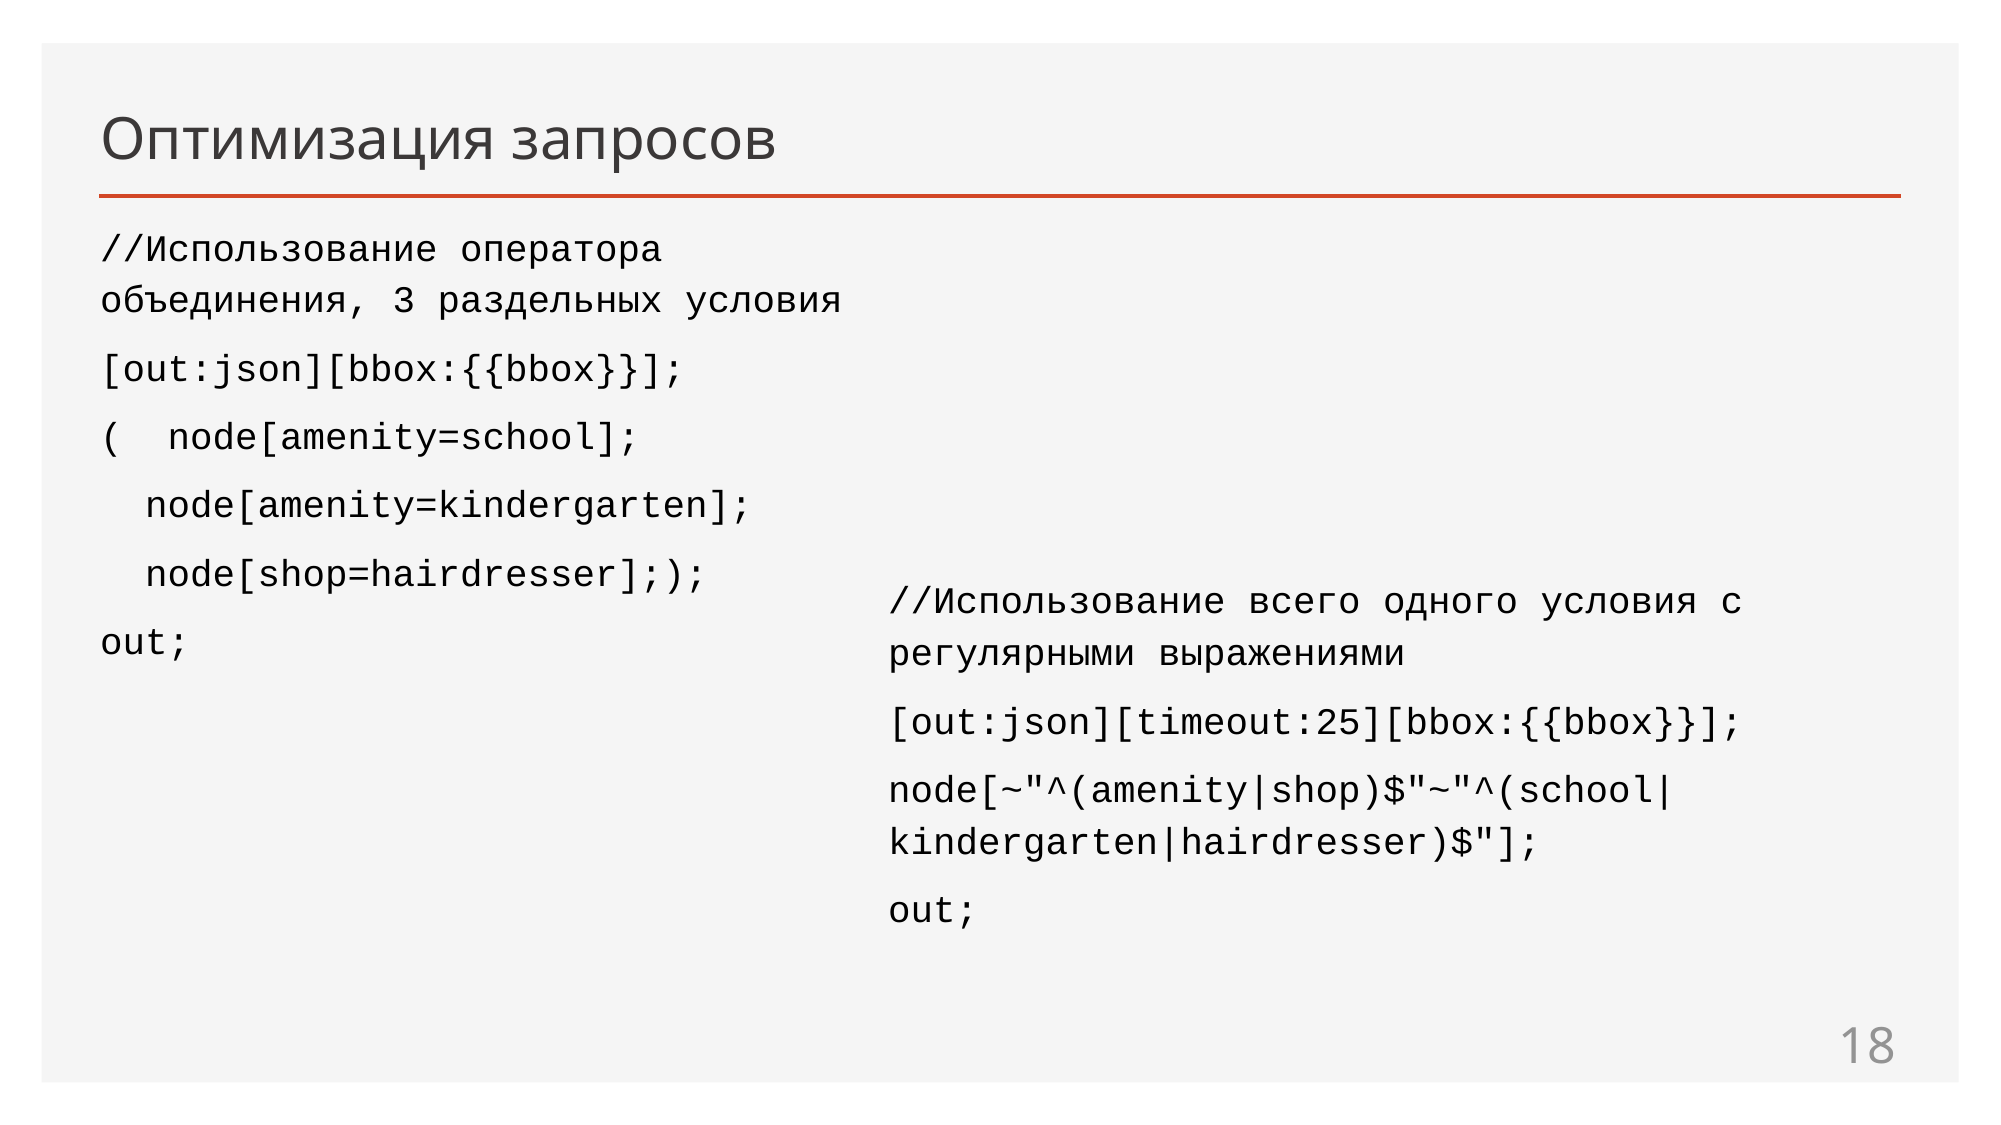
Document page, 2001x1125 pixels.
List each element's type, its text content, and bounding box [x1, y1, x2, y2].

slide_number 18 [1373, 1017, 1911, 1078]
text_box //Использование всего одного условия с регулярными выражениями [out:json][timeout:25][bbox:{{bbox}}]; node[~"^(amenity|shop)$"~"^(school|kindergarten|hairdresser)$"]; out; [873, 562, 1874, 938]
title Оптимизация запросов [85, 73, 1214, 179]
text_box //Использование оператора объединения, 3 раздельных условия [out:json][bbox:{{bbox}}]; ( node[amenity=school]; node[amenity=kindergarten]; node[shop=hairdresser];); out; [85, 209, 872, 670]
